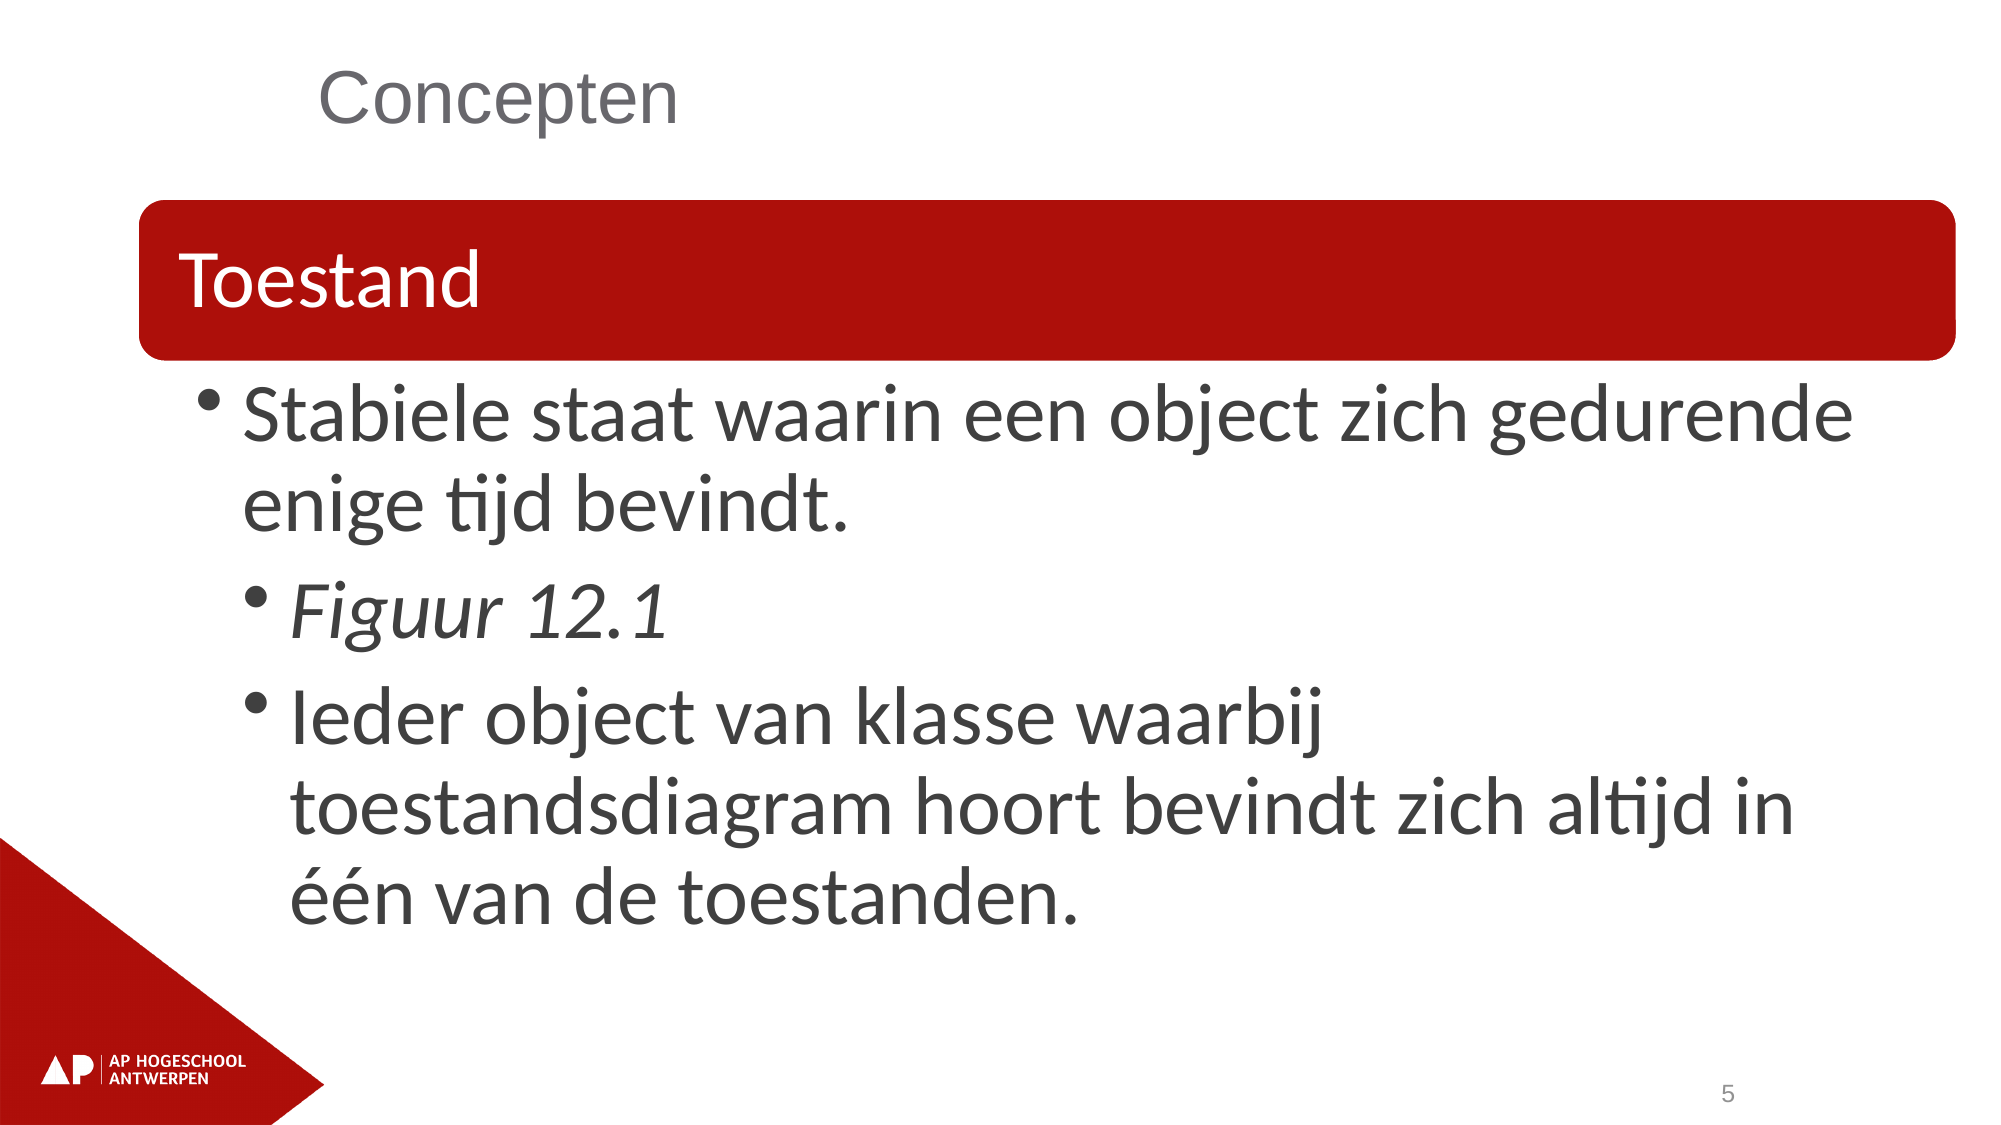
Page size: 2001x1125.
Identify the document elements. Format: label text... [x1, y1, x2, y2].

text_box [137, 196, 1957, 977]
text_box Concepten [303, 0, 1733, 188]
picture [0, 831, 328, 1125]
text_box 5 [1400, 1062, 1750, 1122]
